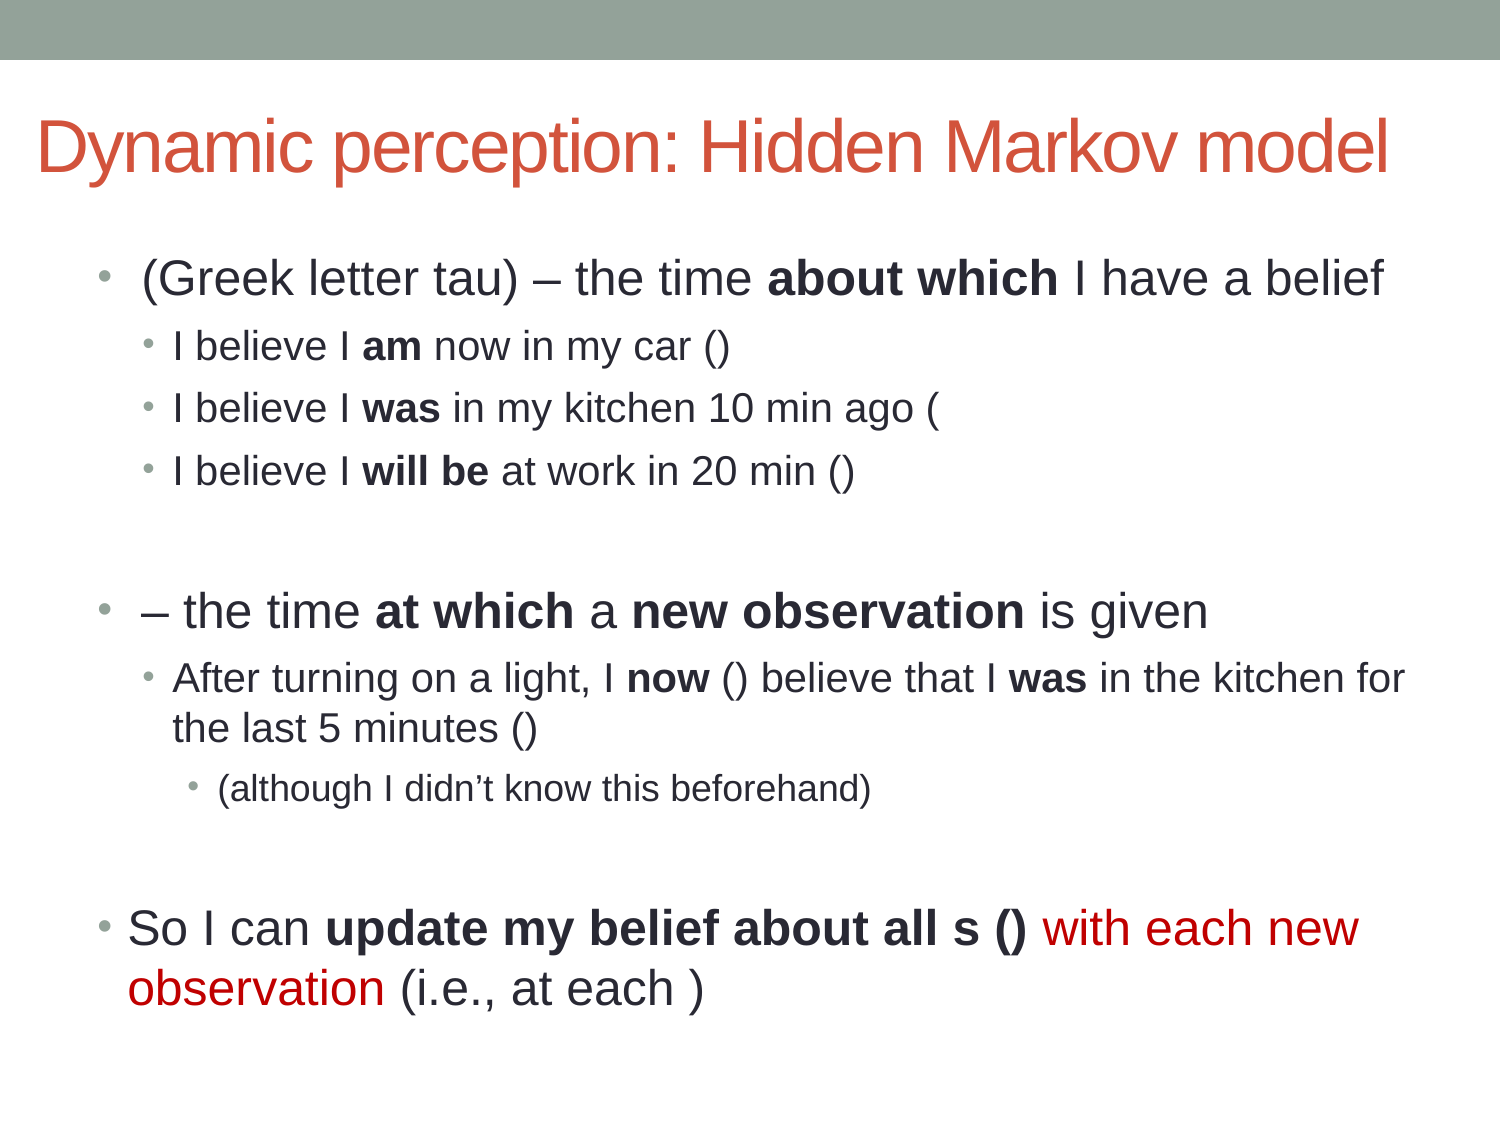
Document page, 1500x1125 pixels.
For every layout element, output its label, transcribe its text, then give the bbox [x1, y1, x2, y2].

text_box Dynamic perception: Hidden Markov model [20, 89, 1500, 195]
